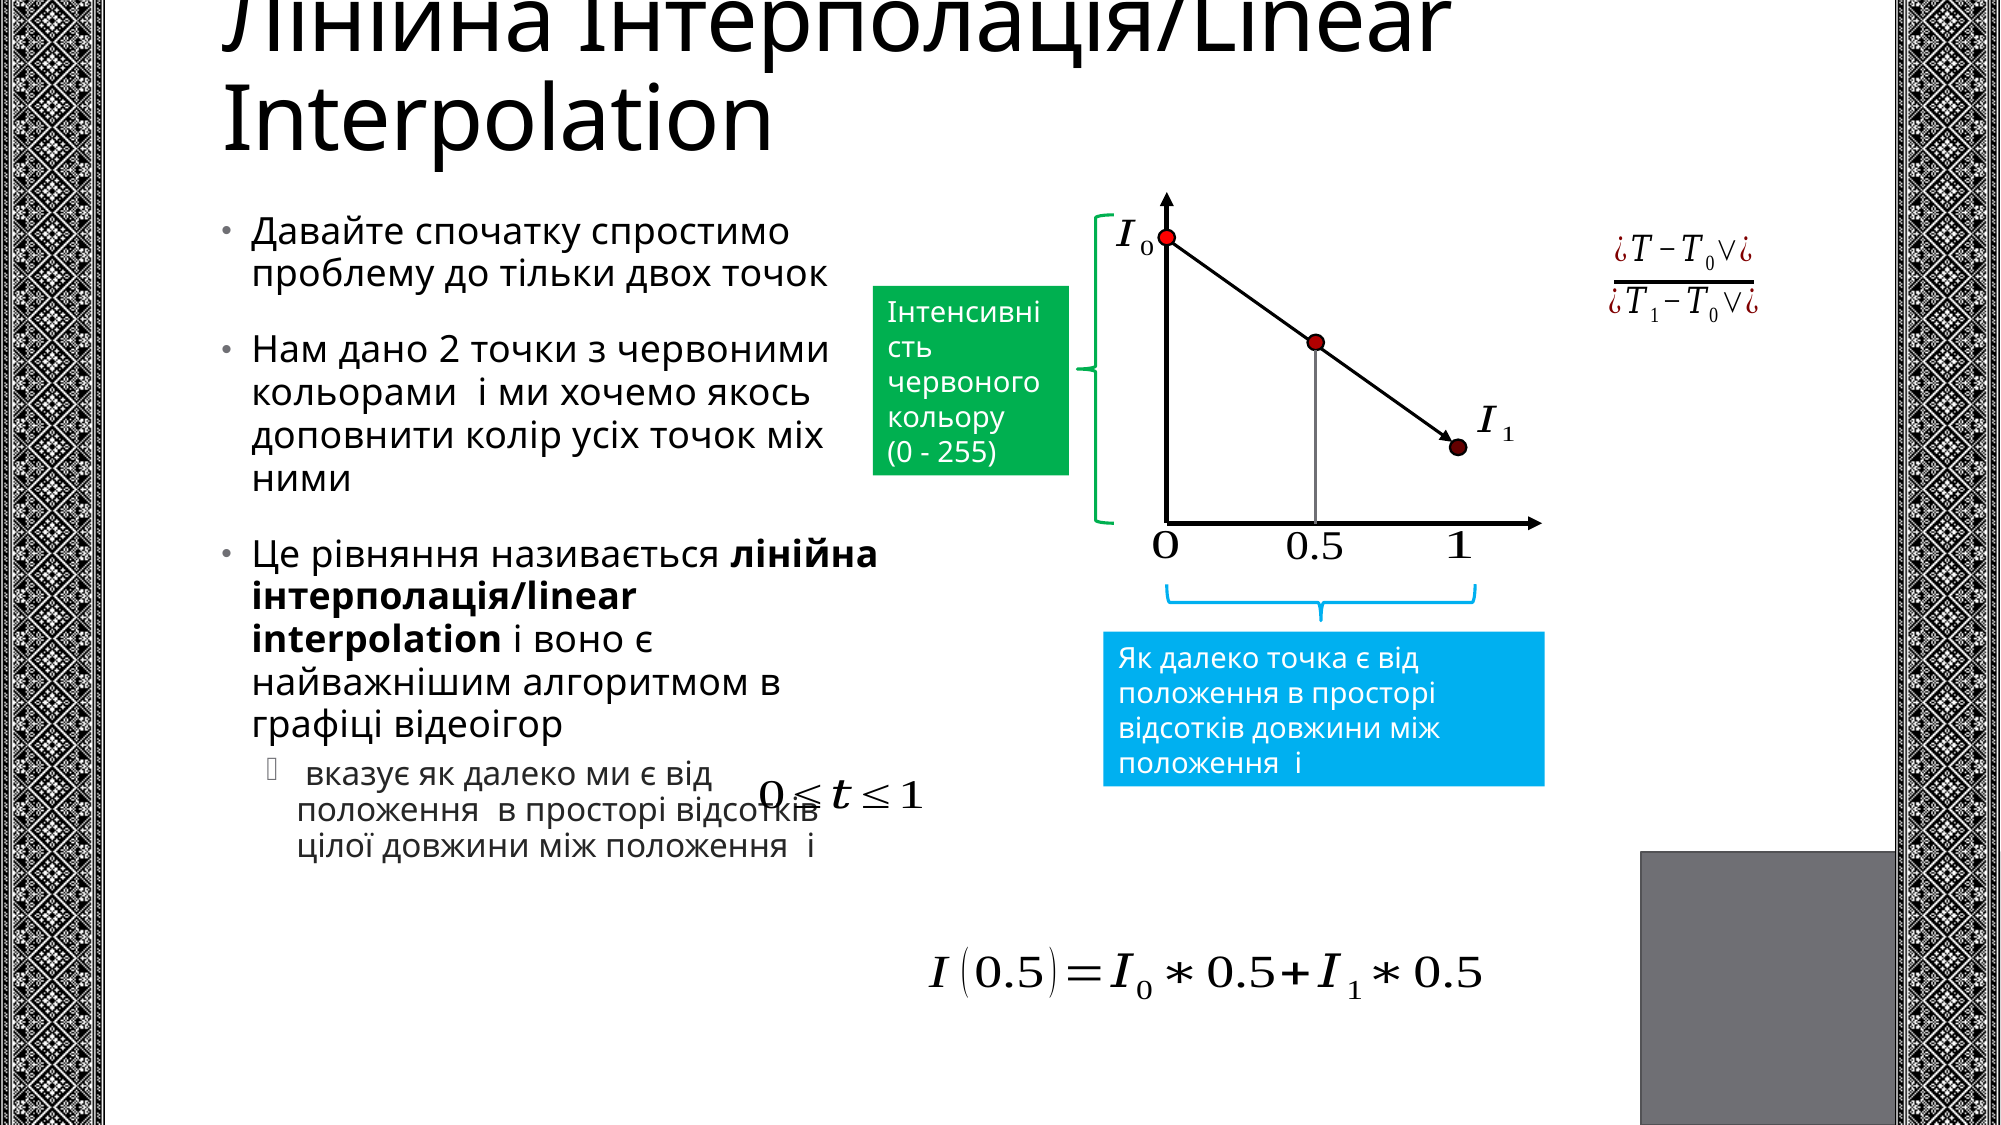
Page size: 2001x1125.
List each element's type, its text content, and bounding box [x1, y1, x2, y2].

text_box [1172, 242, 1453, 443]
title Лінійна Інтерполація/Linear Interpolation [206, 60, 1797, 178]
text_box Інтенсивність червоного кольору (0 - 255) [872, 285, 1069, 476]
picture [0, 0, 105, 1125]
picture [1895, 0, 2000, 1125]
text_box [1165, 584, 1476, 622]
text_box [1449, 438, 1468, 457]
text_box [1076, 214, 1114, 524]
